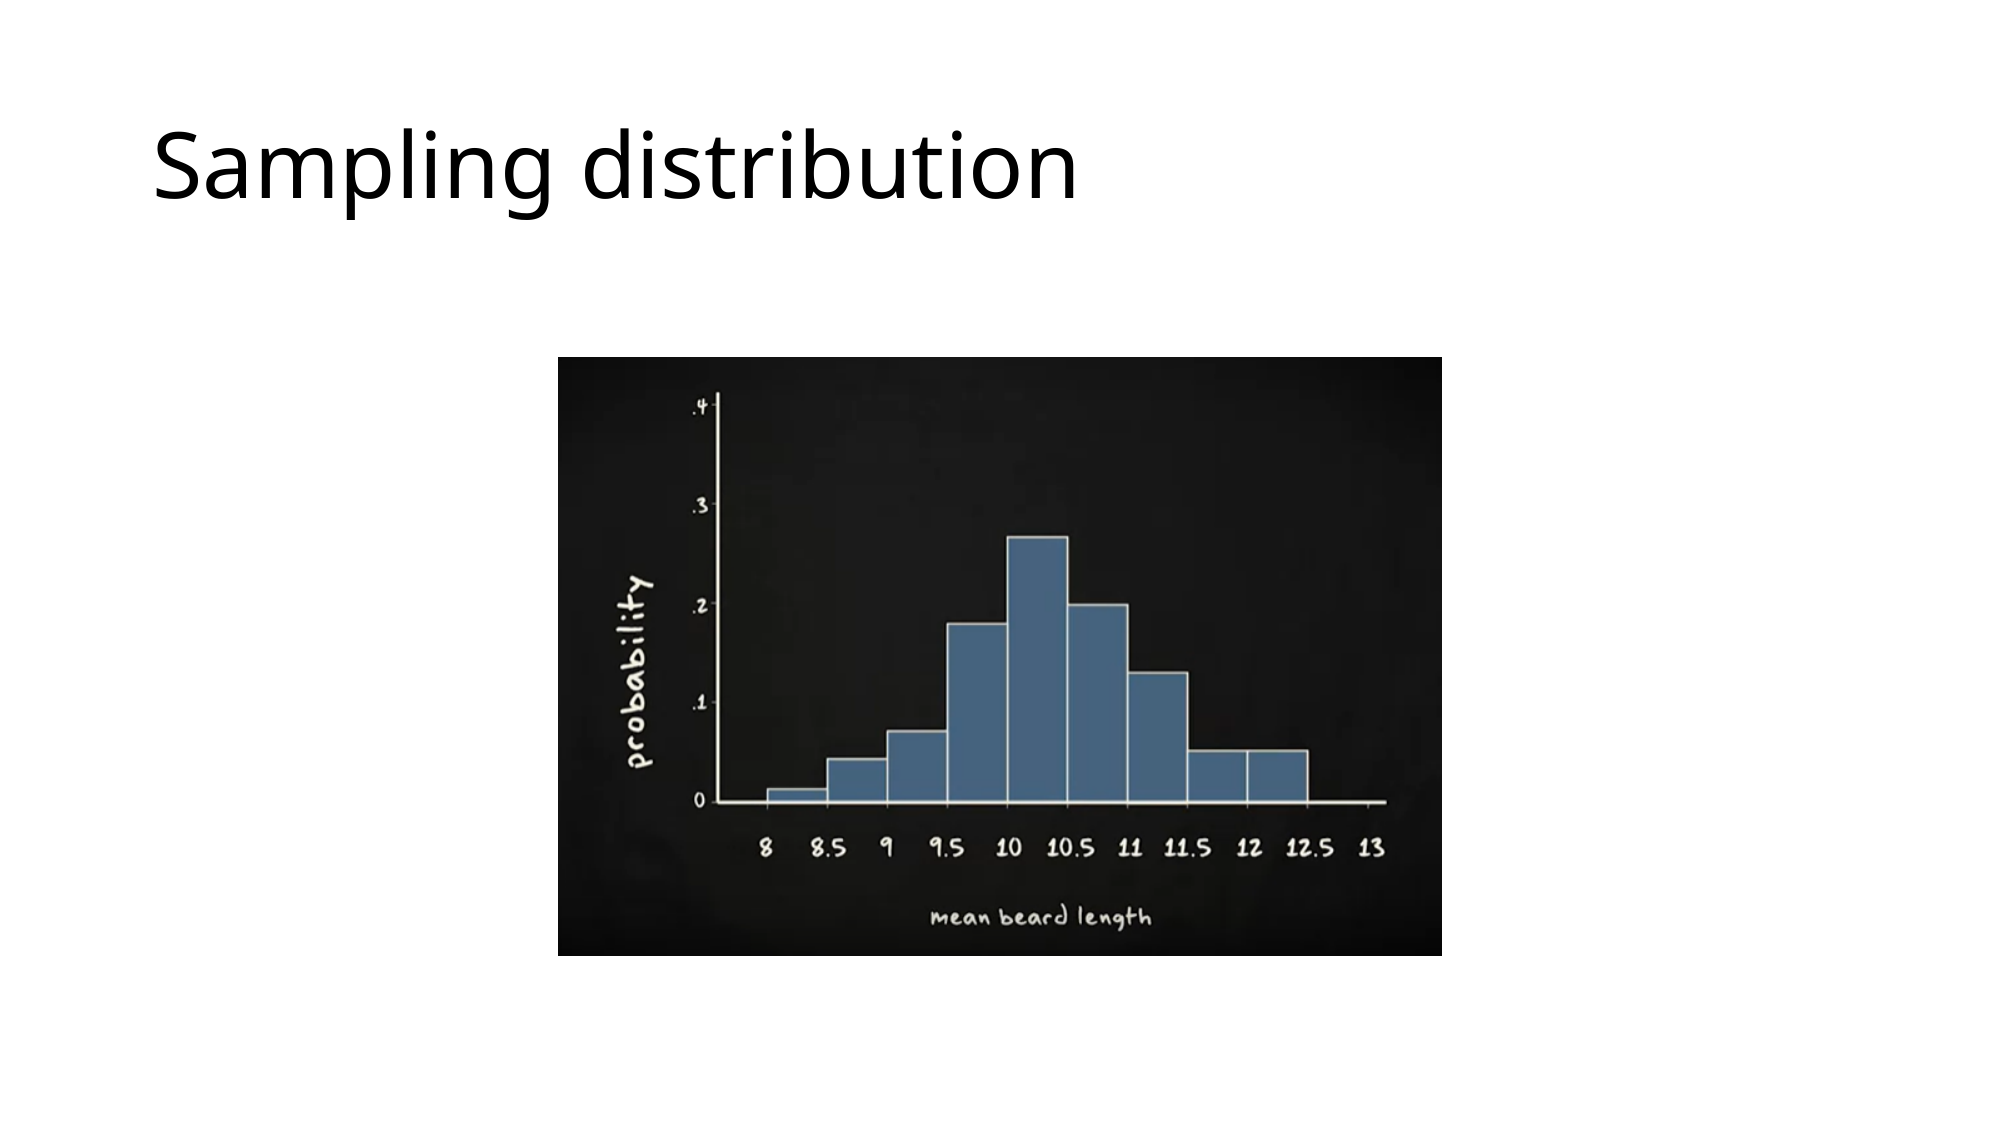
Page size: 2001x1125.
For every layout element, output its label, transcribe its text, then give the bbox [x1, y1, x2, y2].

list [557, 357, 1442, 956]
title Sampling distribution [137, 59, 1863, 278]
